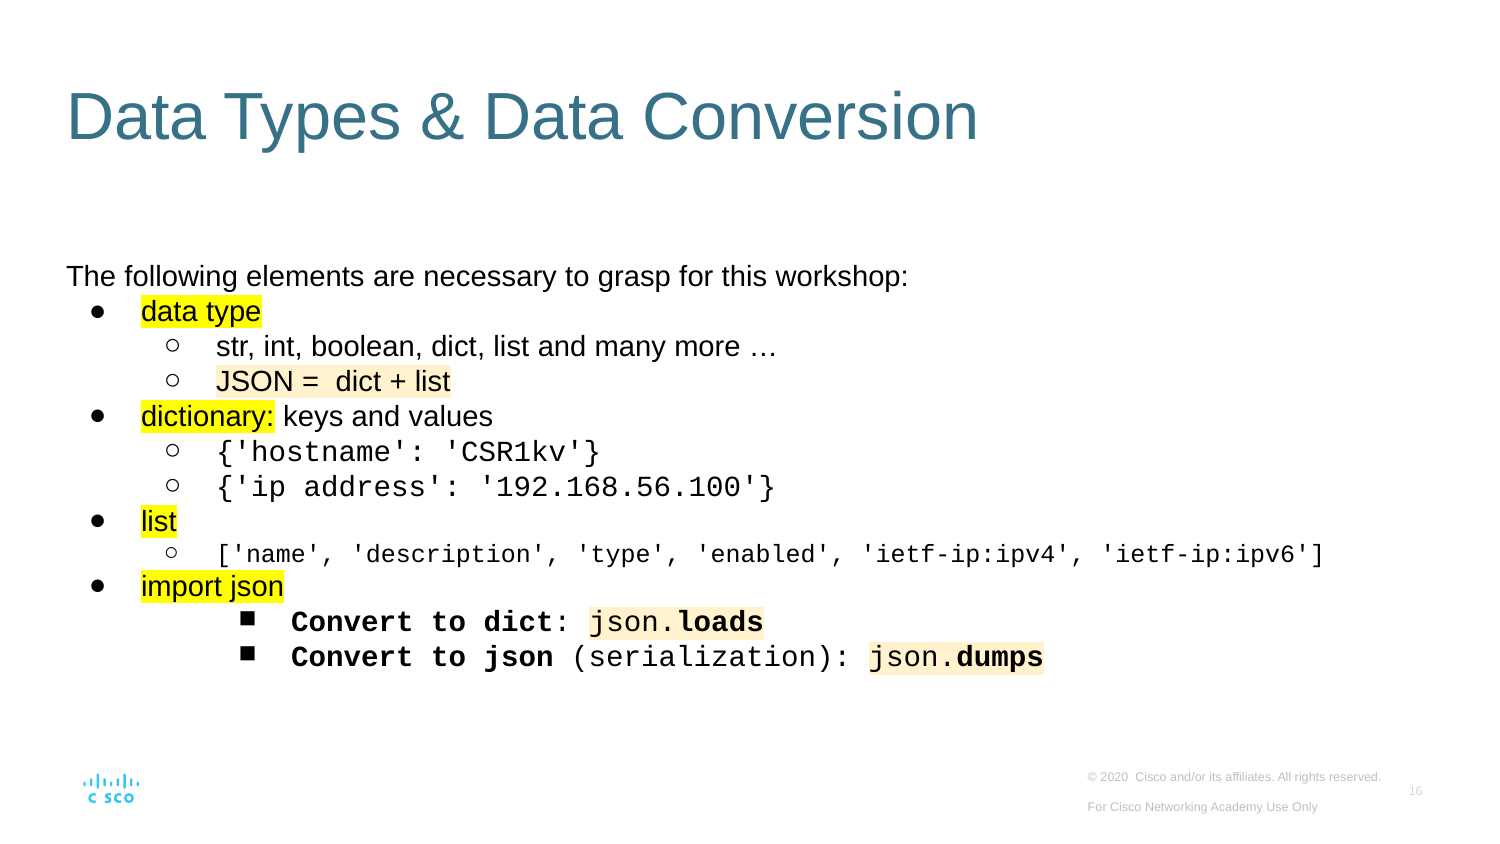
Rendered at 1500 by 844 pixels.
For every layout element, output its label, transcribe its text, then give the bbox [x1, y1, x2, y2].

list The following elements are necessary to grasp for this workshop: data type str, int, boolean, dict, list and many more … JSON = dict + list dictionary: keys and values {'hostname': 'CSR1kv'} {'ip address': '192.168.56.100'} list ['name', 'description', 'type', 'enabled', 'ietf-ip:ipv4', 'ietf-ip:ipv6'] import json Convert to dict: json.loads Convert to json (serialization): json.dumps [51, 189, 1481, 811]
title Data Types & Data Conversion [51, 72, 1449, 167]
